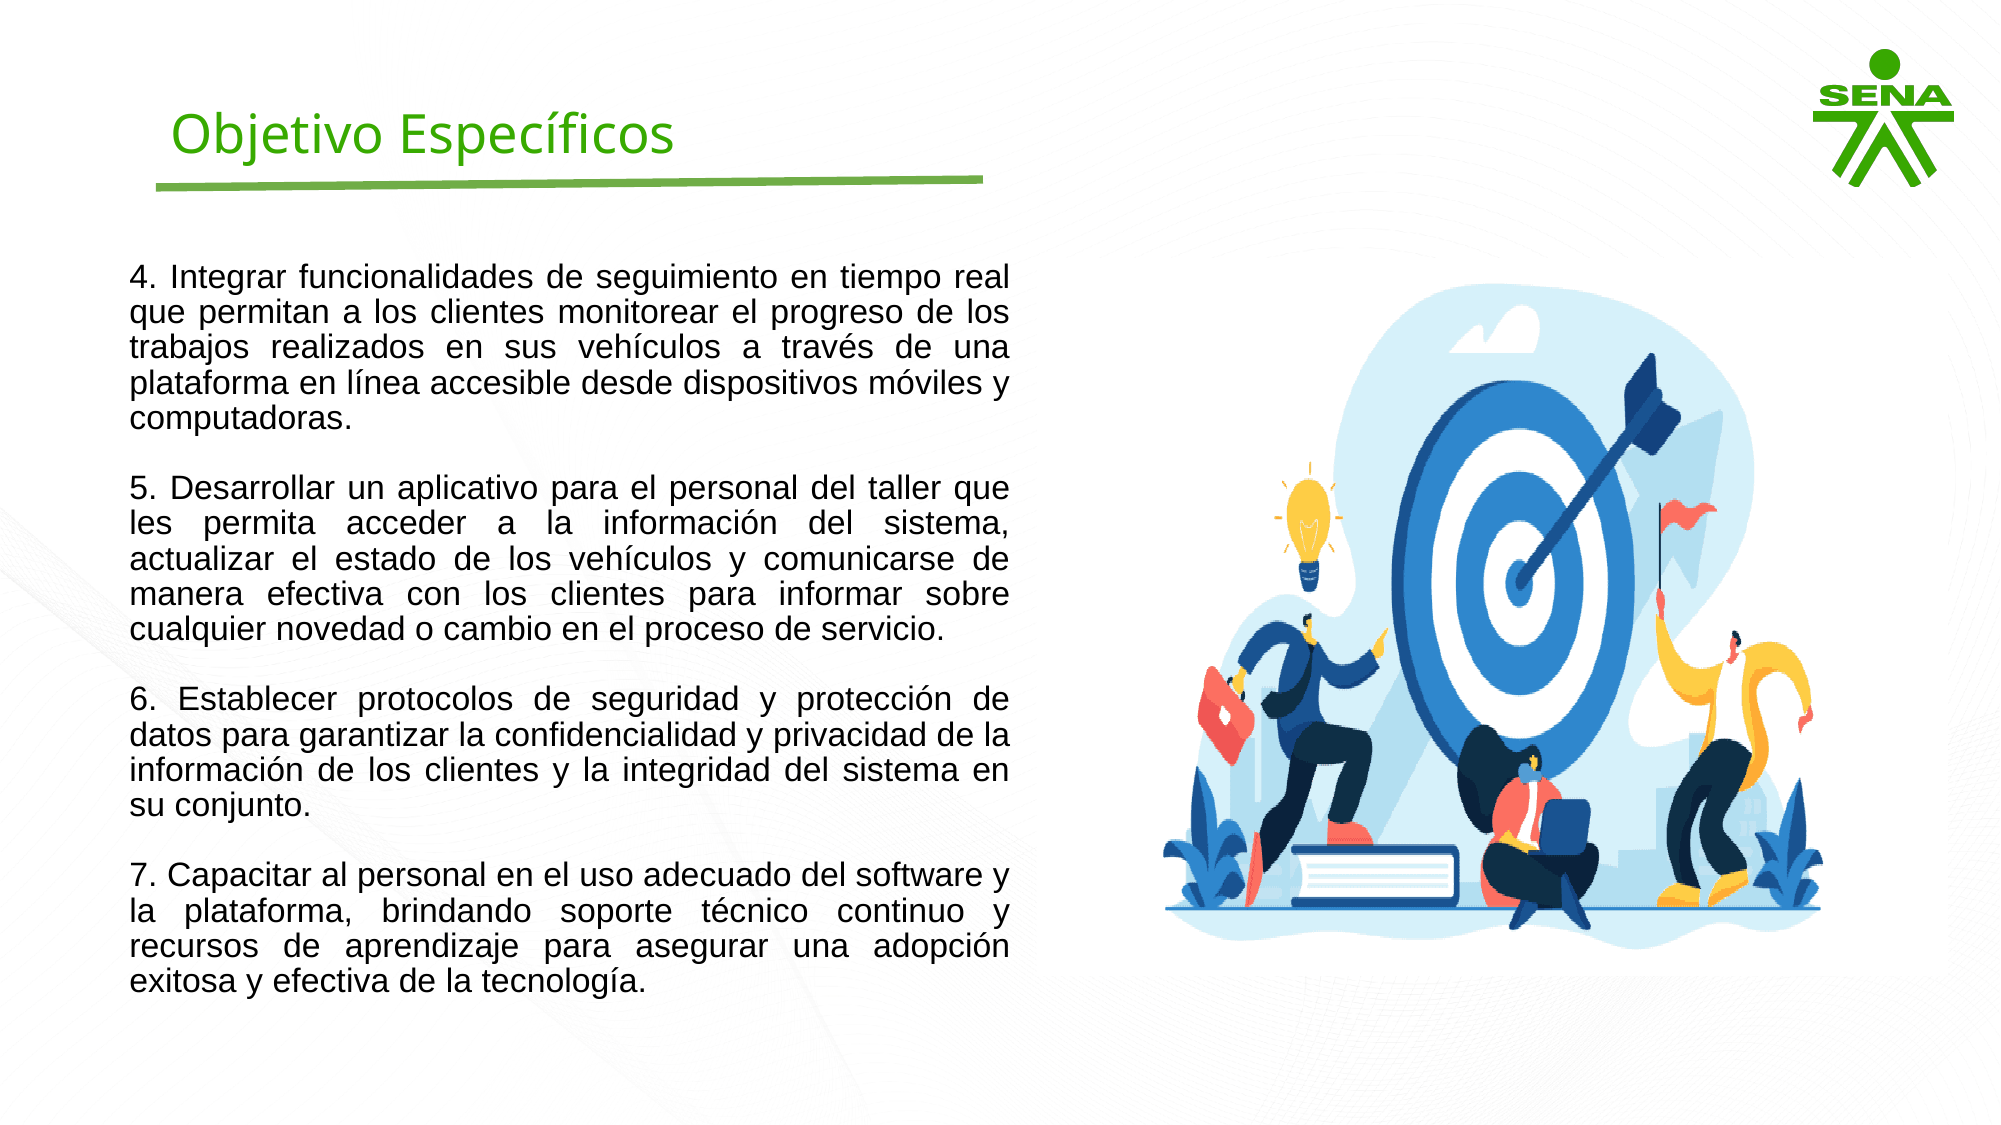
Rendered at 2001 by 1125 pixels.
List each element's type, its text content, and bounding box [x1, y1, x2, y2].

text_box Objetivo Específicos [155, 99, 1066, 276]
picture [0, 0, 2000, 1125]
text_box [155, 179, 984, 188]
text_box 4. Integrar funcionalidades de seguimiento en tiempo real que permitan a los clientes monitorear el progreso de los trabajos realizados en sus vehículos a través de una plataforma en línea accesible desde dispositivos móviles y computadoras. 5. Desarrollar un aplicativo para el personal del taller que les permita acceder a la información del sistema, actualizar el estado de los vehículos y comunicarse de manera efectiva con los clientes para informar sobre cualquier novedad o cambio en el proceso de servicio. 6. Establecer protocolos de seguridad y protección de datos para garantizar la confidencialidad y privacidad de la información de los clientes y la integridad del sistema en su conjunto. 7. Capacitar al personal en el uso adecuado del software y la plataforma, brindando soporte técnico continuo y recursos de aprendizaje para asegurar una adopción exitosa y efectiva de la tecnología. [114, 204, 1025, 1078]
